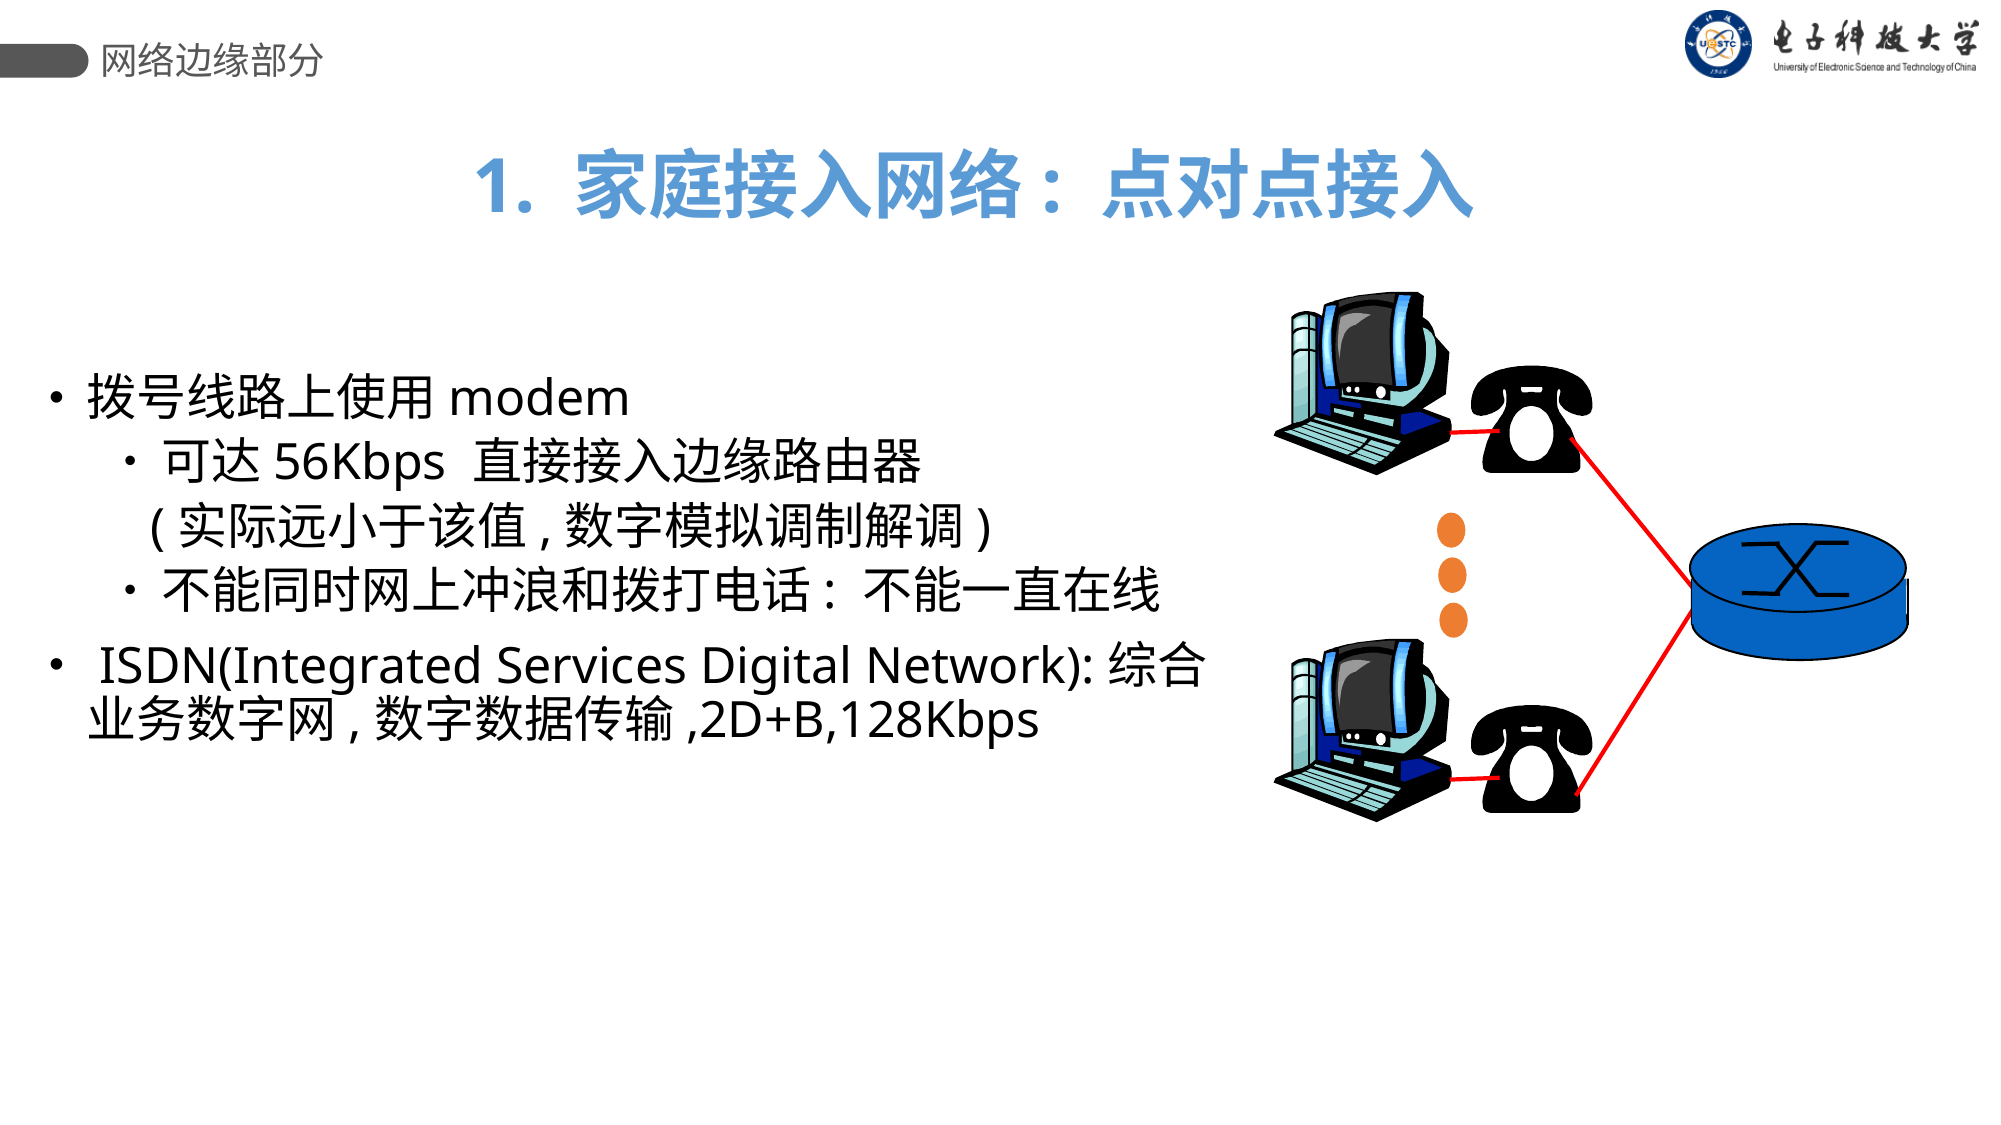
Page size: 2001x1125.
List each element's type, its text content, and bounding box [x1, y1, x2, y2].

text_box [1273, 289, 1908, 827]
text_box 1. 家庭接入网络: 点对点接入 [456, 139, 1543, 236]
text_box 网络边缘部分 [100, 28, 450, 91]
picture [1685, 10, 1979, 78]
text_box 拨号线路上使用modem 可达56Kbps 直接接入边缘路由器 (实际远小于该值,数字模拟调制解调) 不能同时网上冲浪和拨打电话: 不能一直在线 ISDN(Integrated Services Digital Network):综合业务数字网,数字数据传输,2D+B,128Kbps [34, 364, 1232, 827]
text_box [380, 80, 1656, 269]
